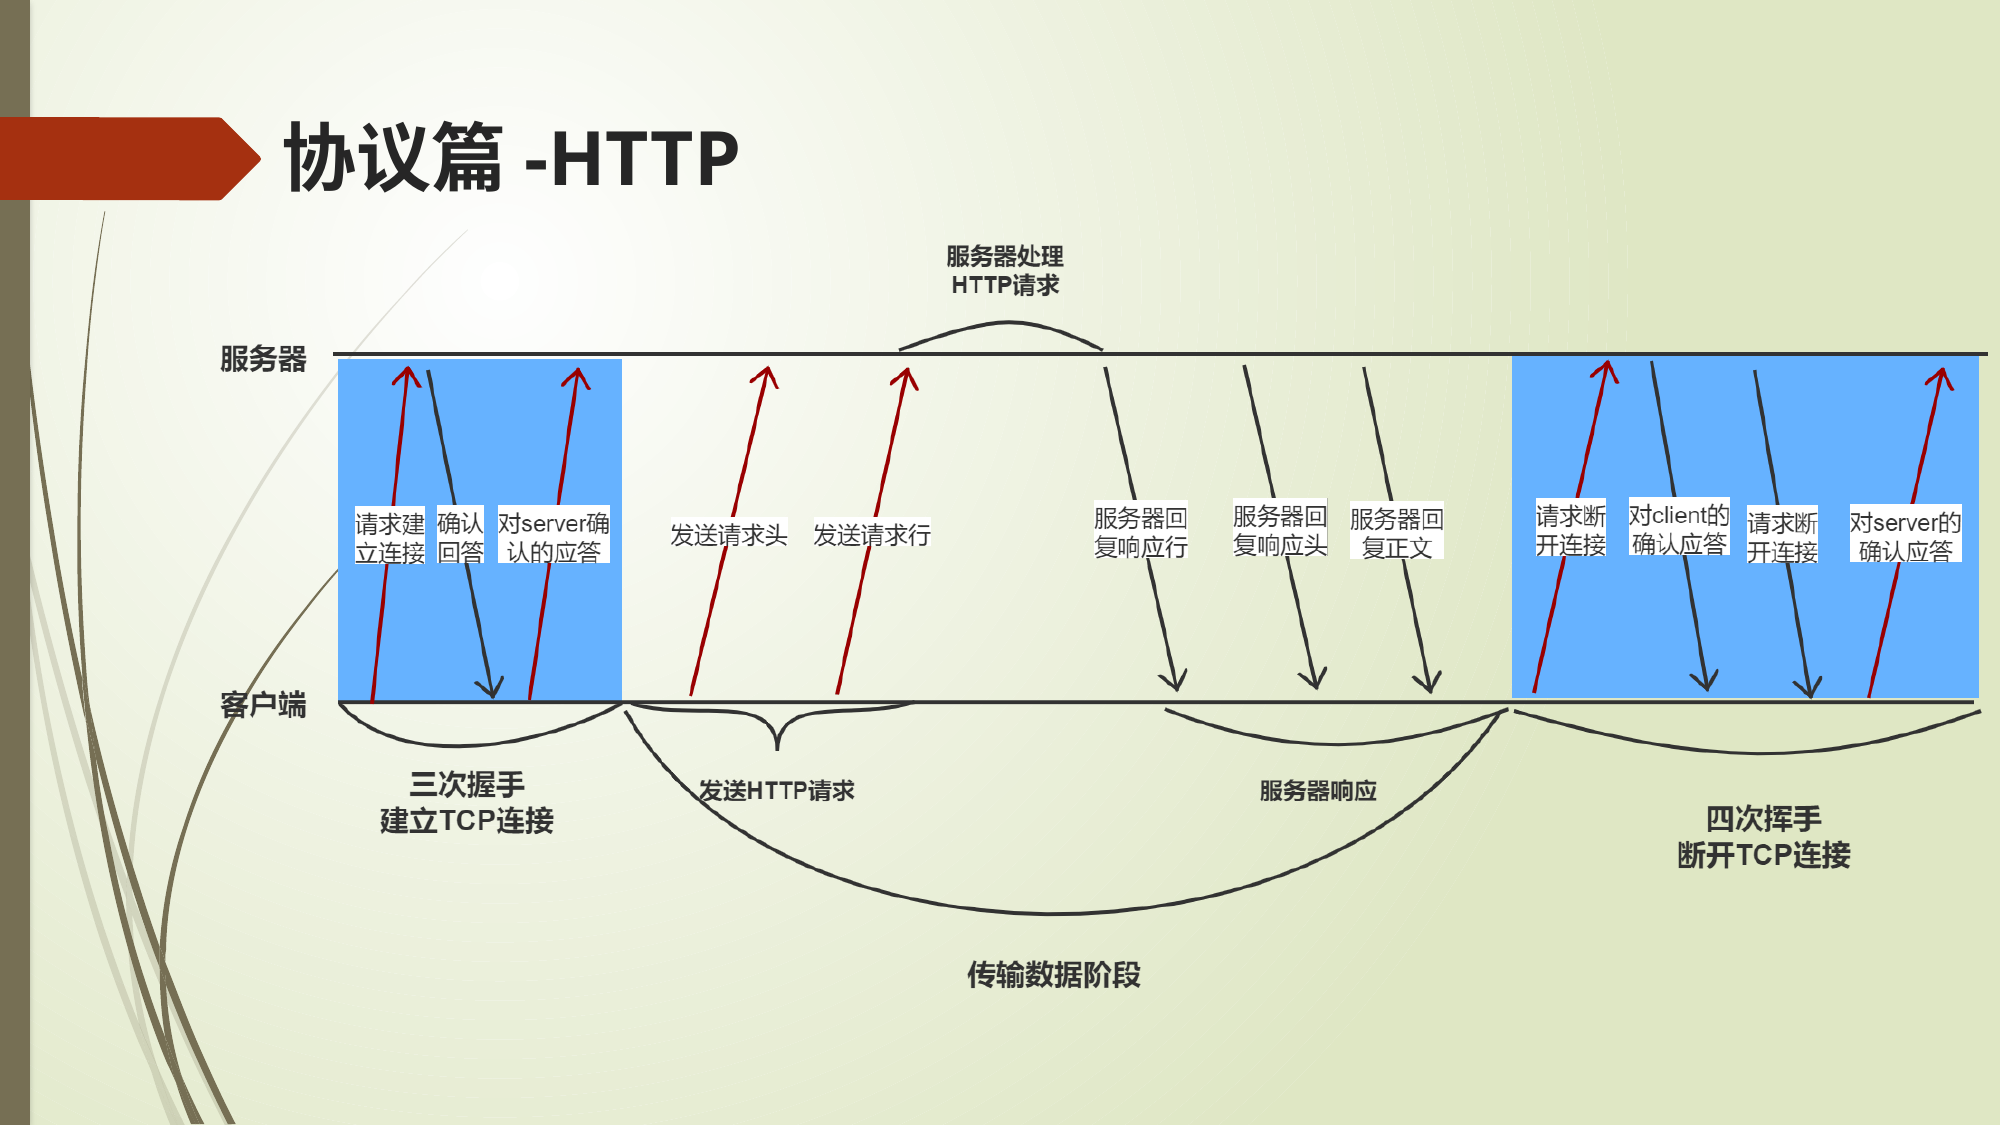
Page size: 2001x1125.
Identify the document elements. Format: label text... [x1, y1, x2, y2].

title 协议篇-HTTP [266, 102, 1729, 184]
picture [148, 185, 2000, 1051]
